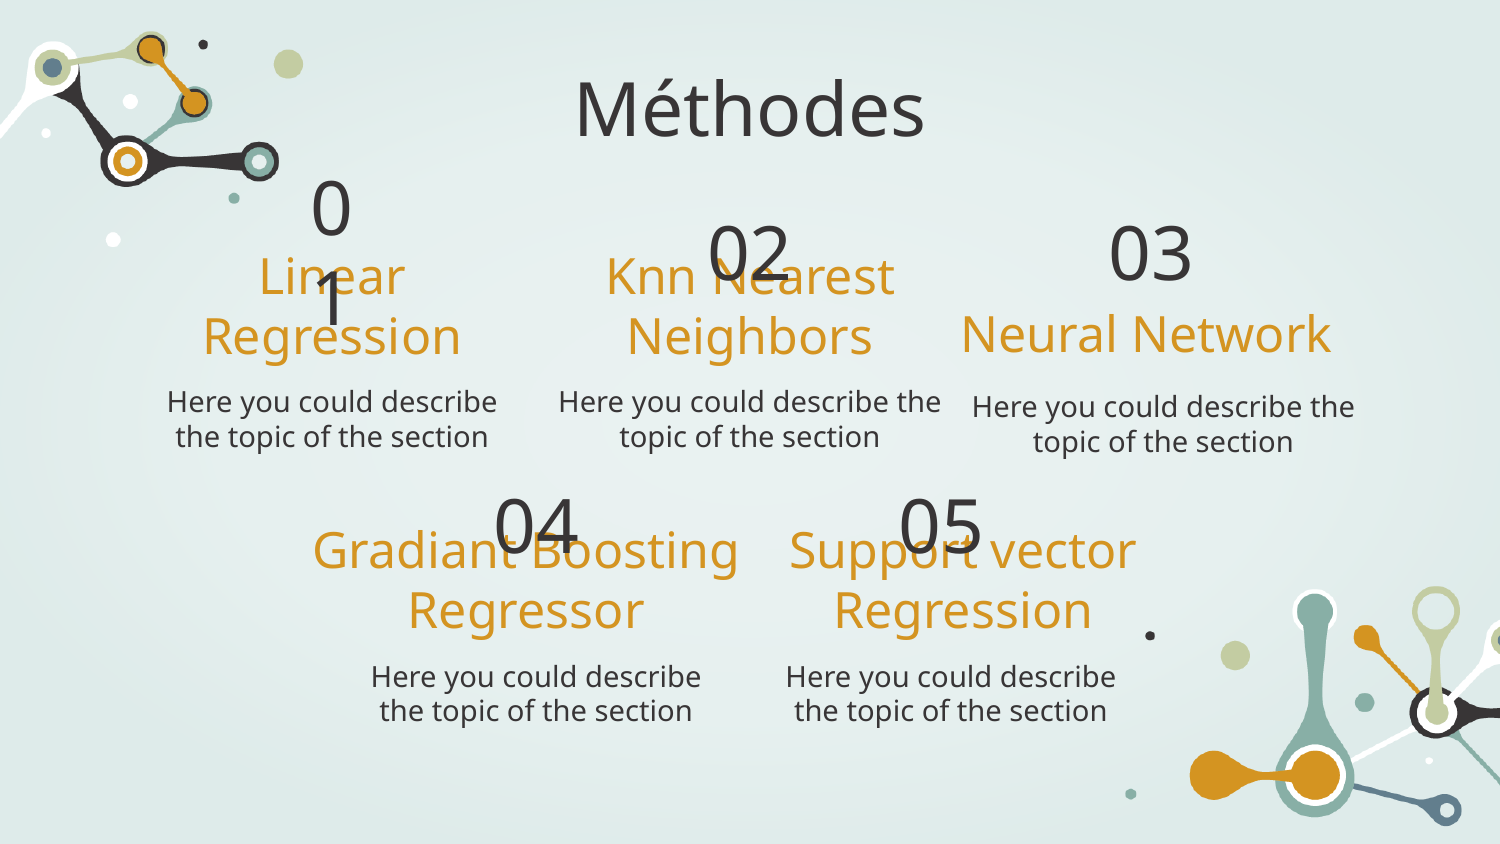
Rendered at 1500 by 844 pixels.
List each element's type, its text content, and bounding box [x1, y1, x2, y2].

subtitle Here you could describe the topic of the section [335, 642, 738, 738]
title 05 [873, 476, 1029, 571]
title 04 [458, 476, 614, 571]
title Linear Regression [126, 284, 538, 368]
subtitle Here you could describe the topic of the section [755, 642, 1147, 738]
title Support vector Regression [762, 559, 1165, 654]
subtitle Here you could describe the topic of the section [126, 368, 537, 491]
title Gradiant Boosting Regressor [295, 559, 757, 654]
title 02 [672, 203, 828, 298]
title Neural Network [945, 282, 1348, 378]
subtitle Here you could describe the topic of the section [951, 373, 1376, 496]
subtitle Here you could describe the topic of the section [537, 368, 951, 491]
picture [0, 0, 1500, 844]
title 01 [288, 203, 376, 298]
title Knn Nearest Neighbors [554, 284, 945, 368]
title 03 [1065, 203, 1238, 298]
title Méthodes [397, 46, 1103, 150]
